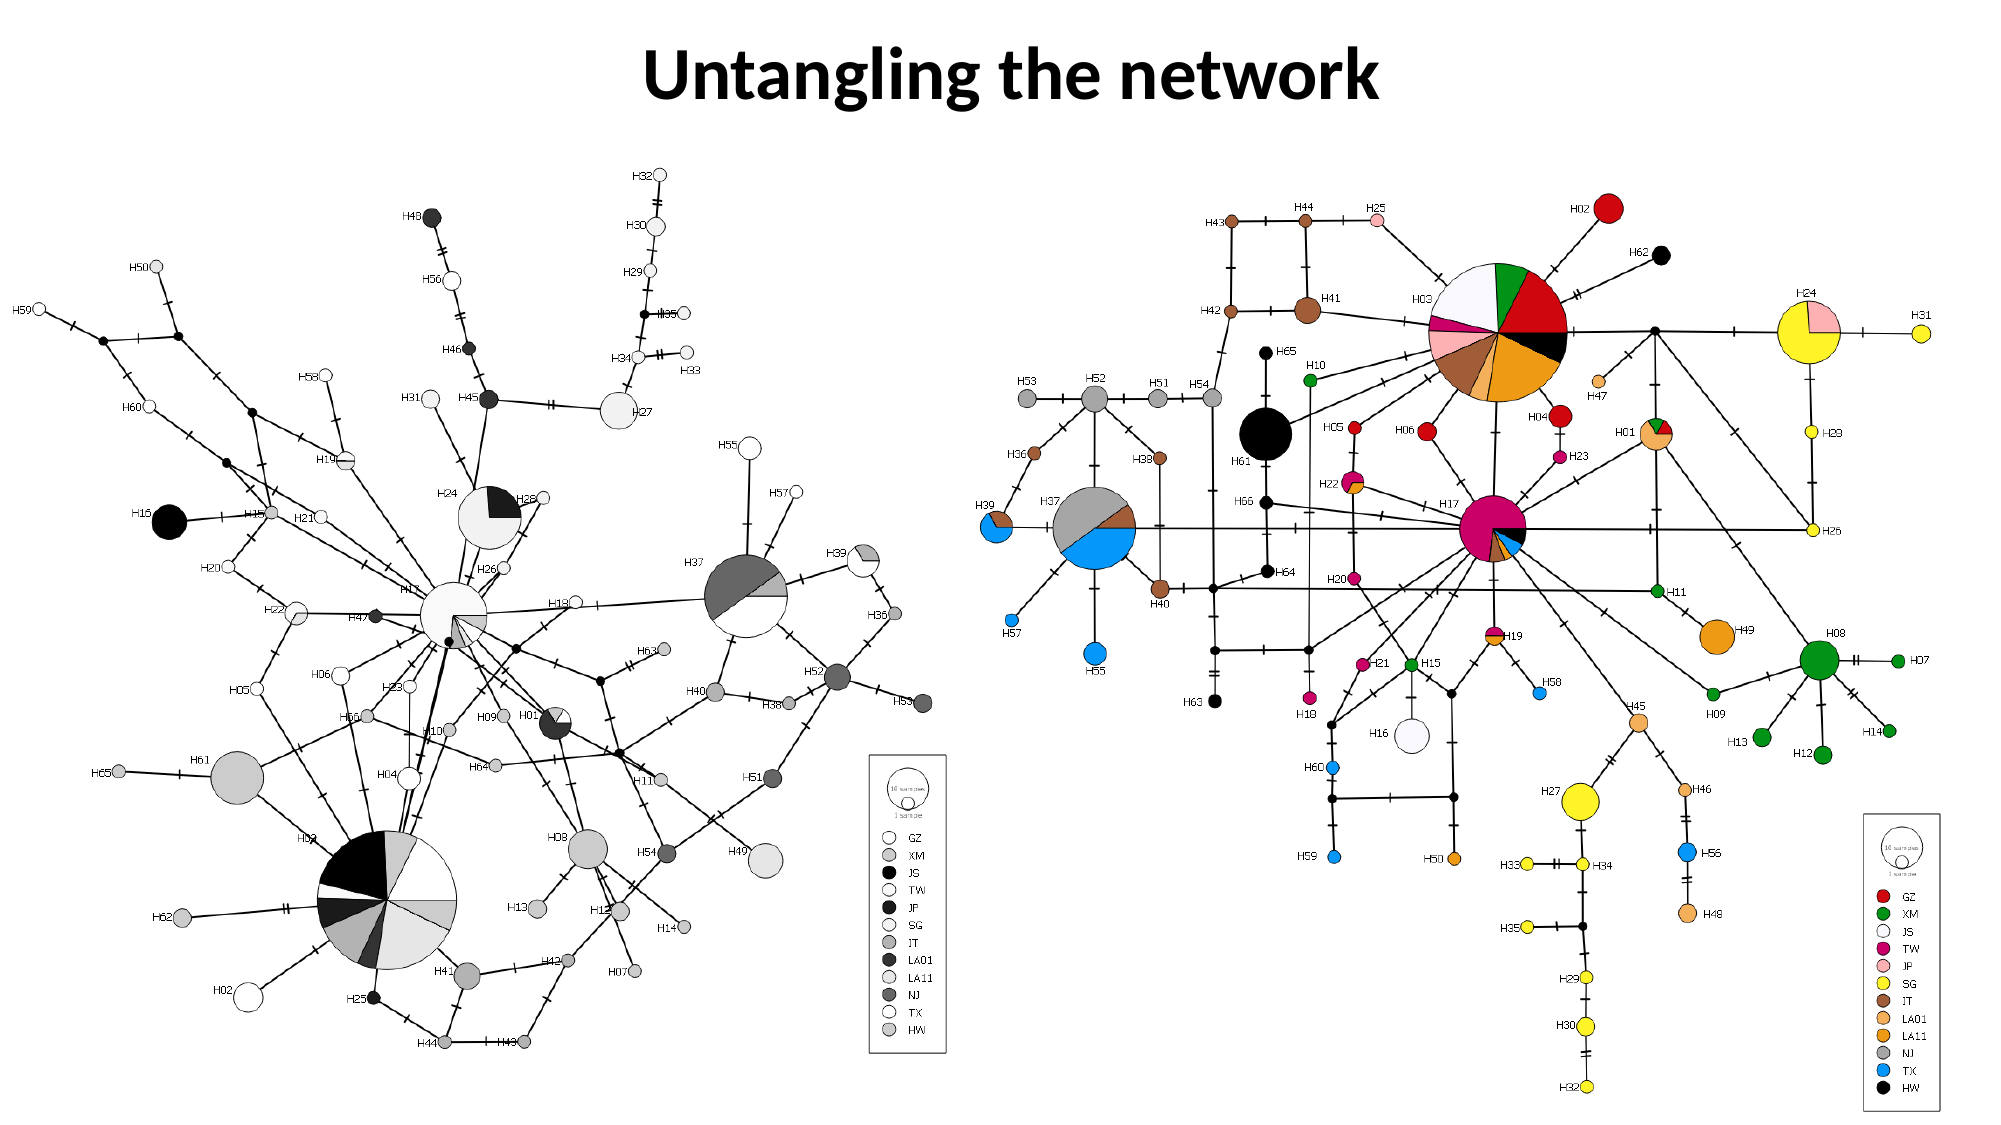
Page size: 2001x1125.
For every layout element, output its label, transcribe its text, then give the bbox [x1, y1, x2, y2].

text_box Untangling the network [627, 16, 1438, 122]
picture [965, 179, 1945, 1117]
picture [0, 161, 952, 1058]
